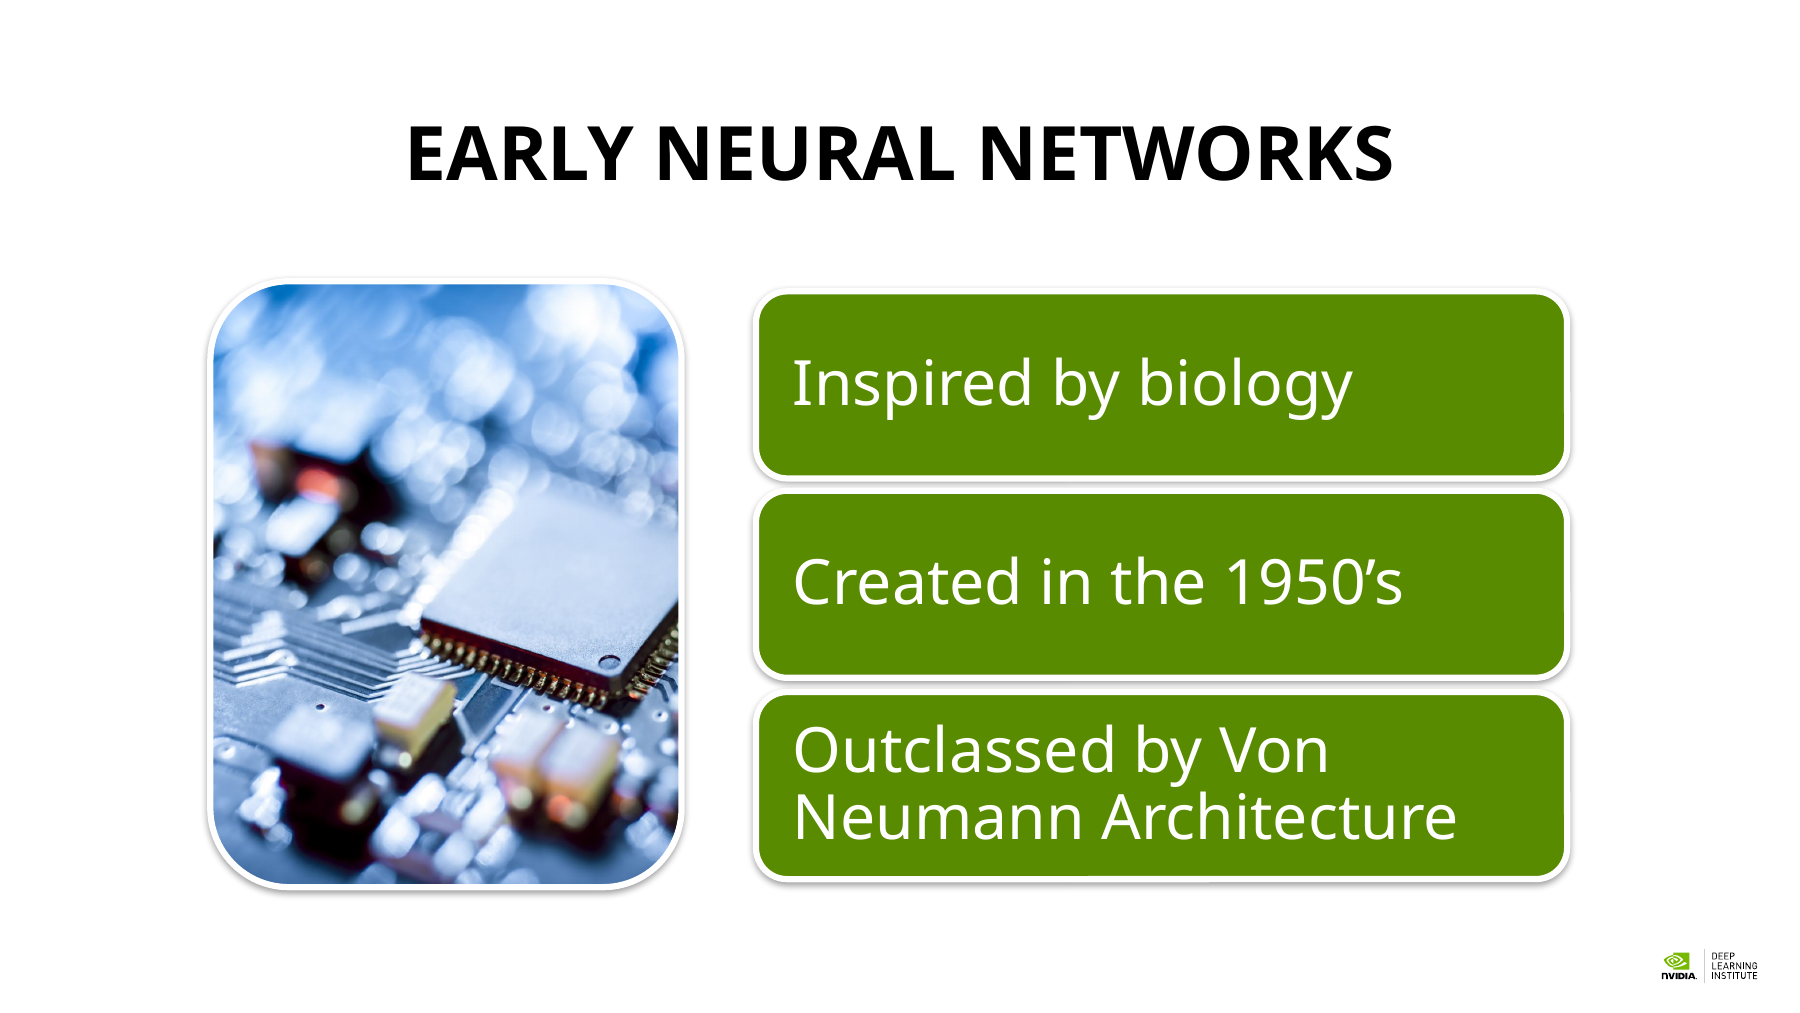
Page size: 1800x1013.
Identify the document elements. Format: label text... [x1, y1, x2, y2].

title Early neural networks [81, 107, 1719, 205]
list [755, 281, 1568, 888]
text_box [210, 281, 682, 888]
